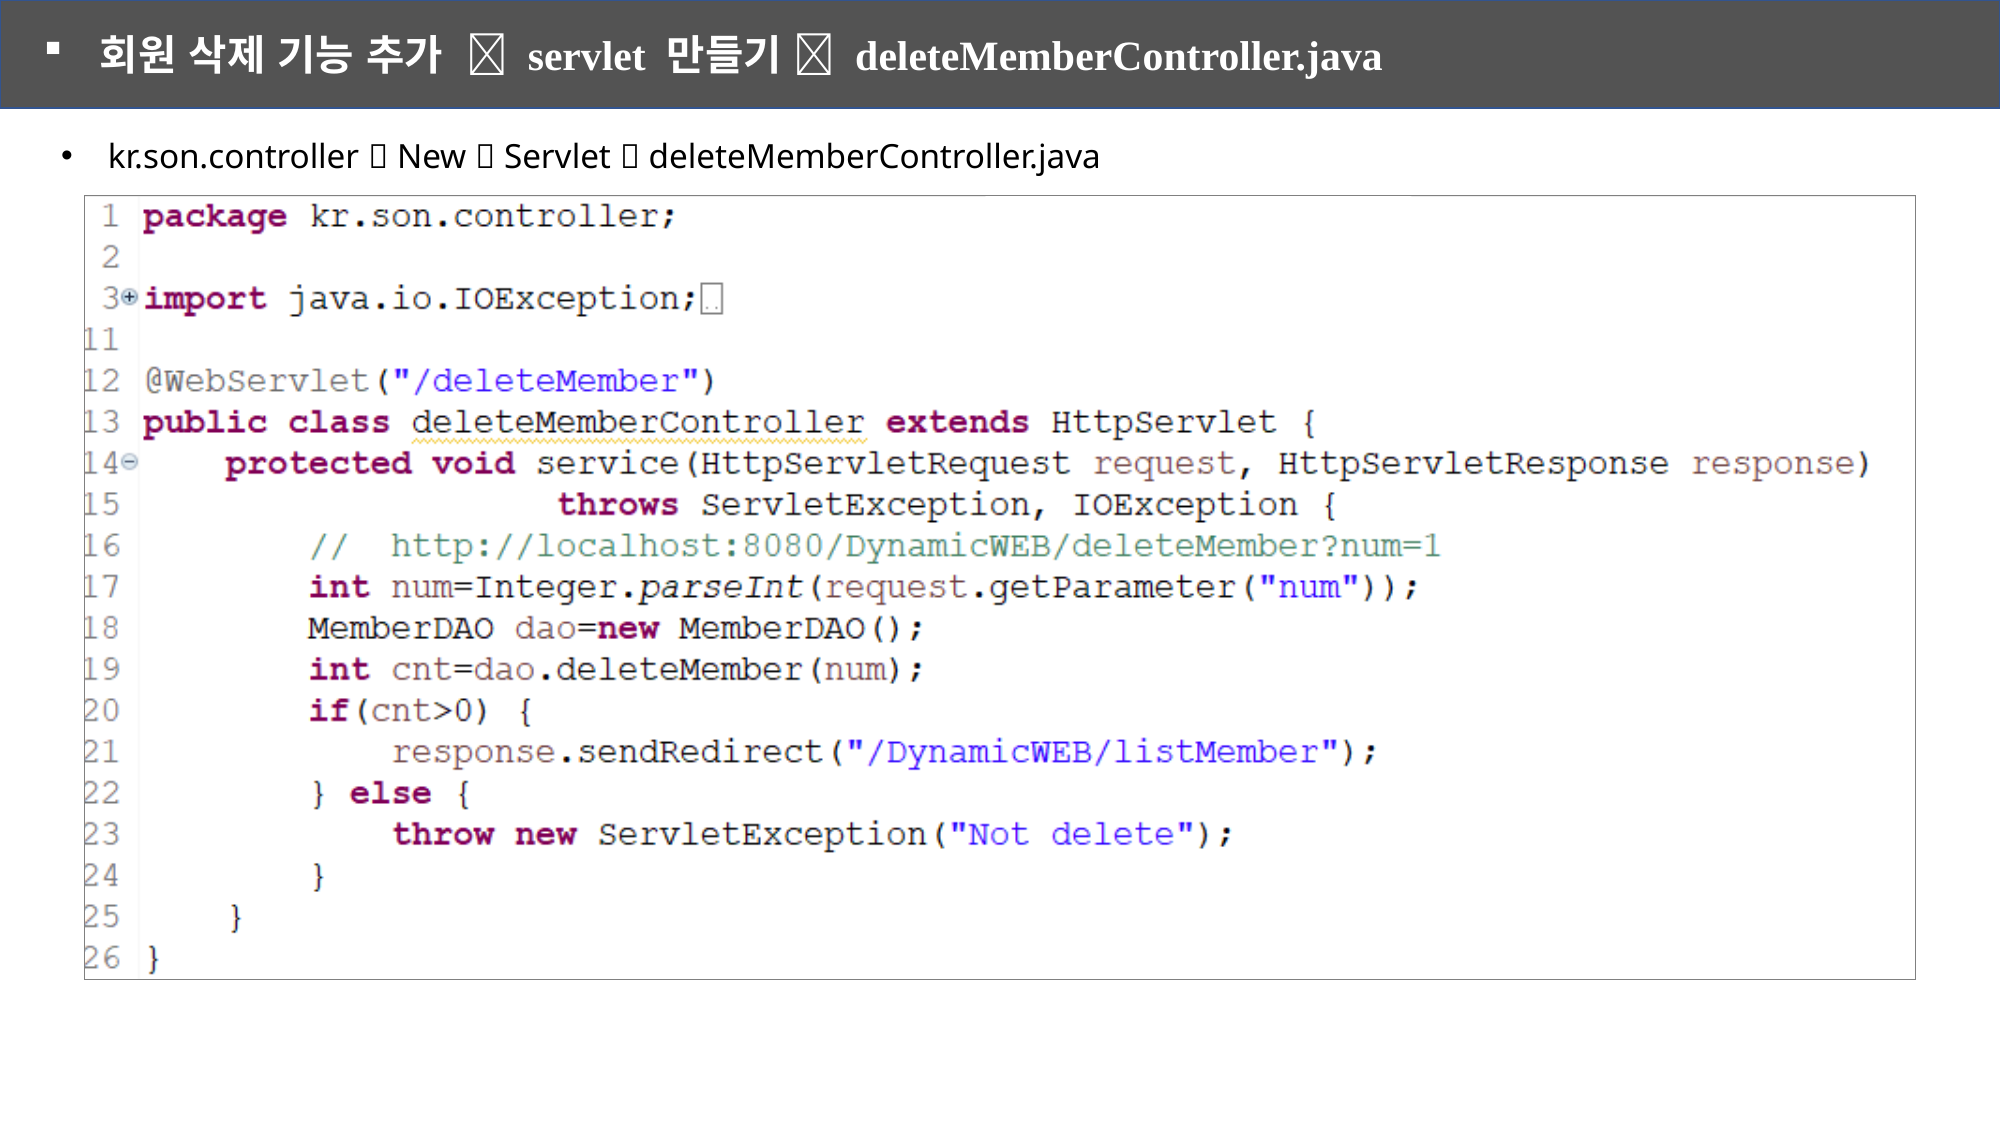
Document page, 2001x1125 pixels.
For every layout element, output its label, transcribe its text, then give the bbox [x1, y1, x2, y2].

text_box 회원 삭제 기능 추가  servlet 만들기  deleteMemberController.java [0, 0, 2000, 109]
picture [84, 195, 1916, 980]
text_box kr.son.controller  New  Servlet  deleteMemberController.java [46, 107, 1117, 183]
